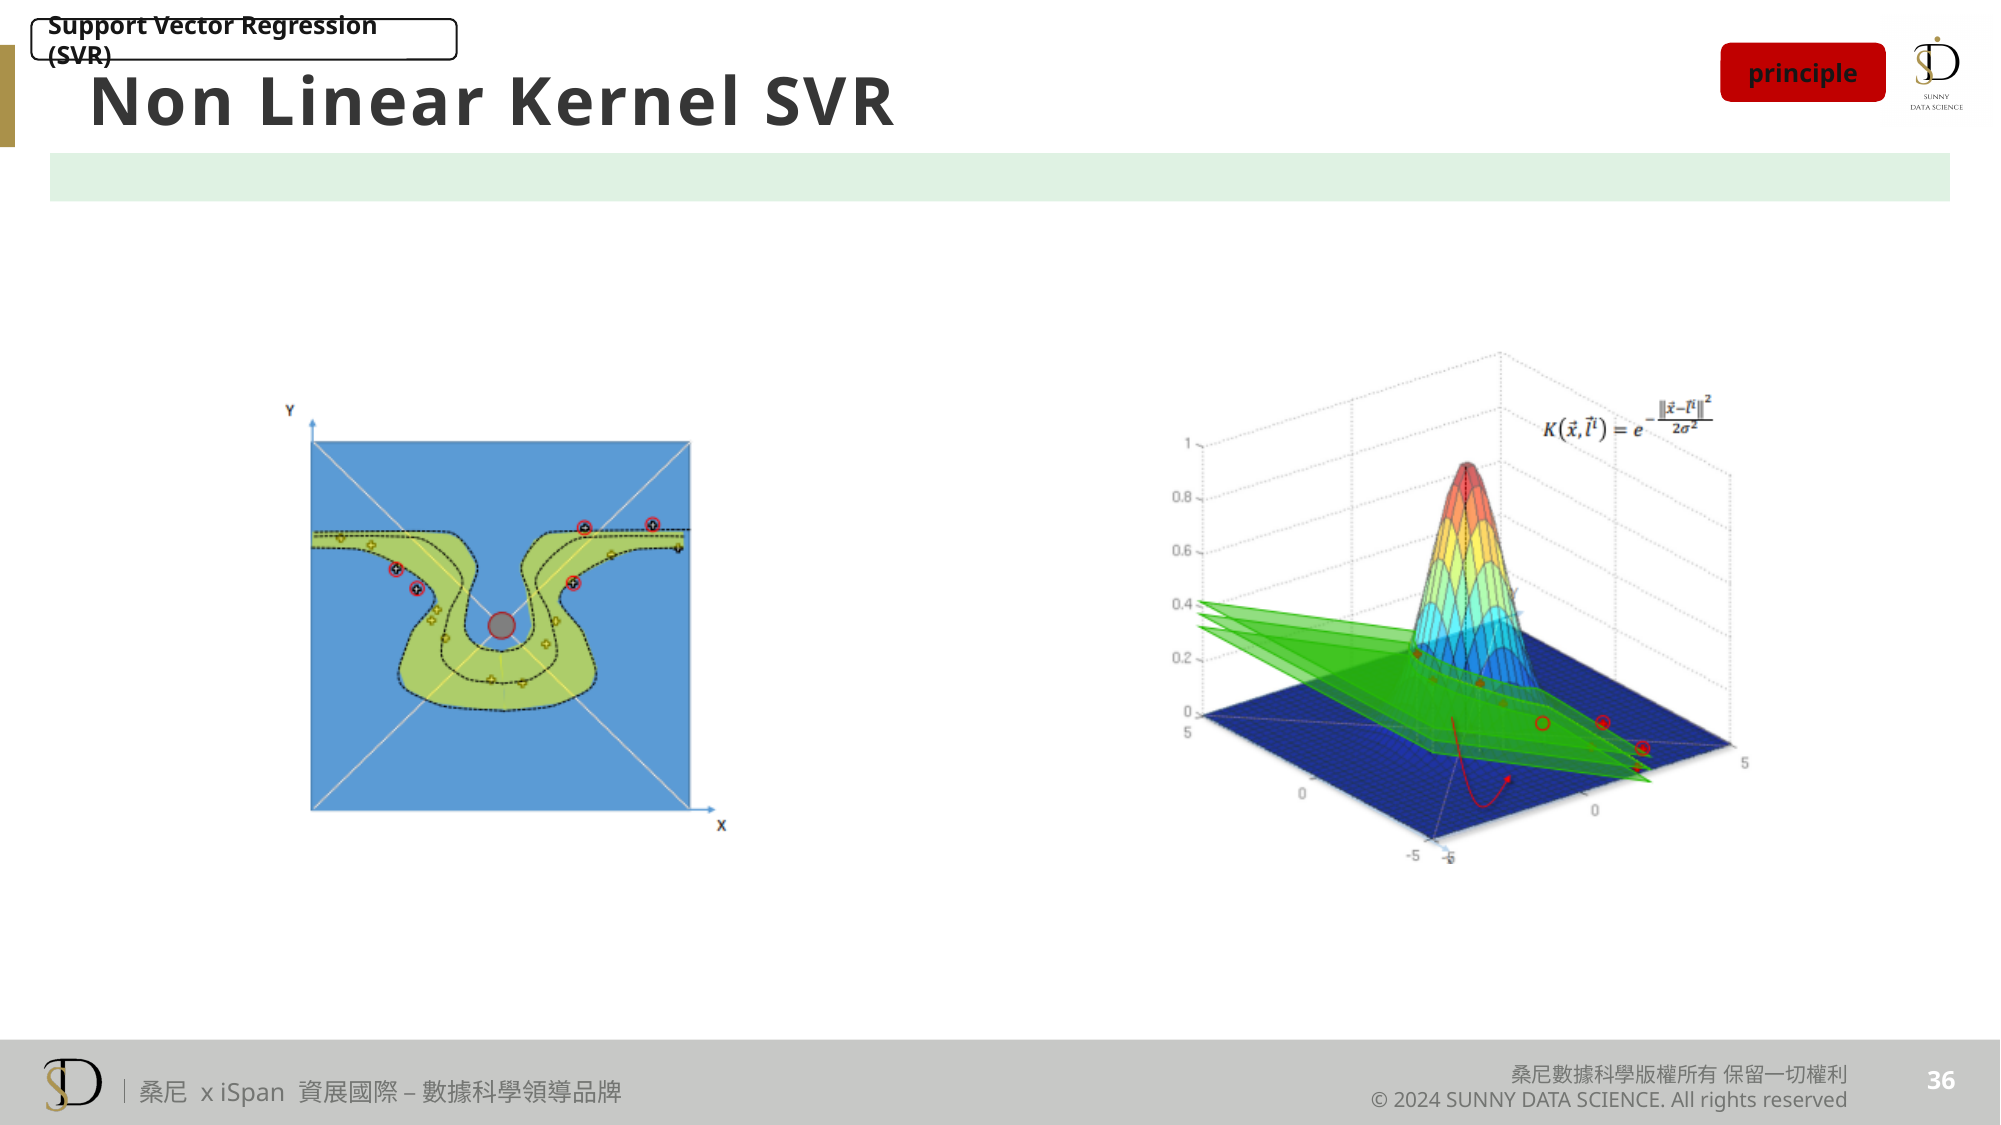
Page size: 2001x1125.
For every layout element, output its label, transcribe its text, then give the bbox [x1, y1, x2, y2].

text_box Non Linear Kernel SVR [73, 39, 1937, 152]
text_box principle [1719, 41, 1887, 103]
text_box Support Vector Regression (SVR) [30, 18, 458, 61]
text_box [49, 152, 1951, 202]
picture [1880, 14, 1993, 127]
picture [267, 385, 759, 850]
picture [1153, 349, 1753, 864]
picture [0, 1020, 145, 1125]
